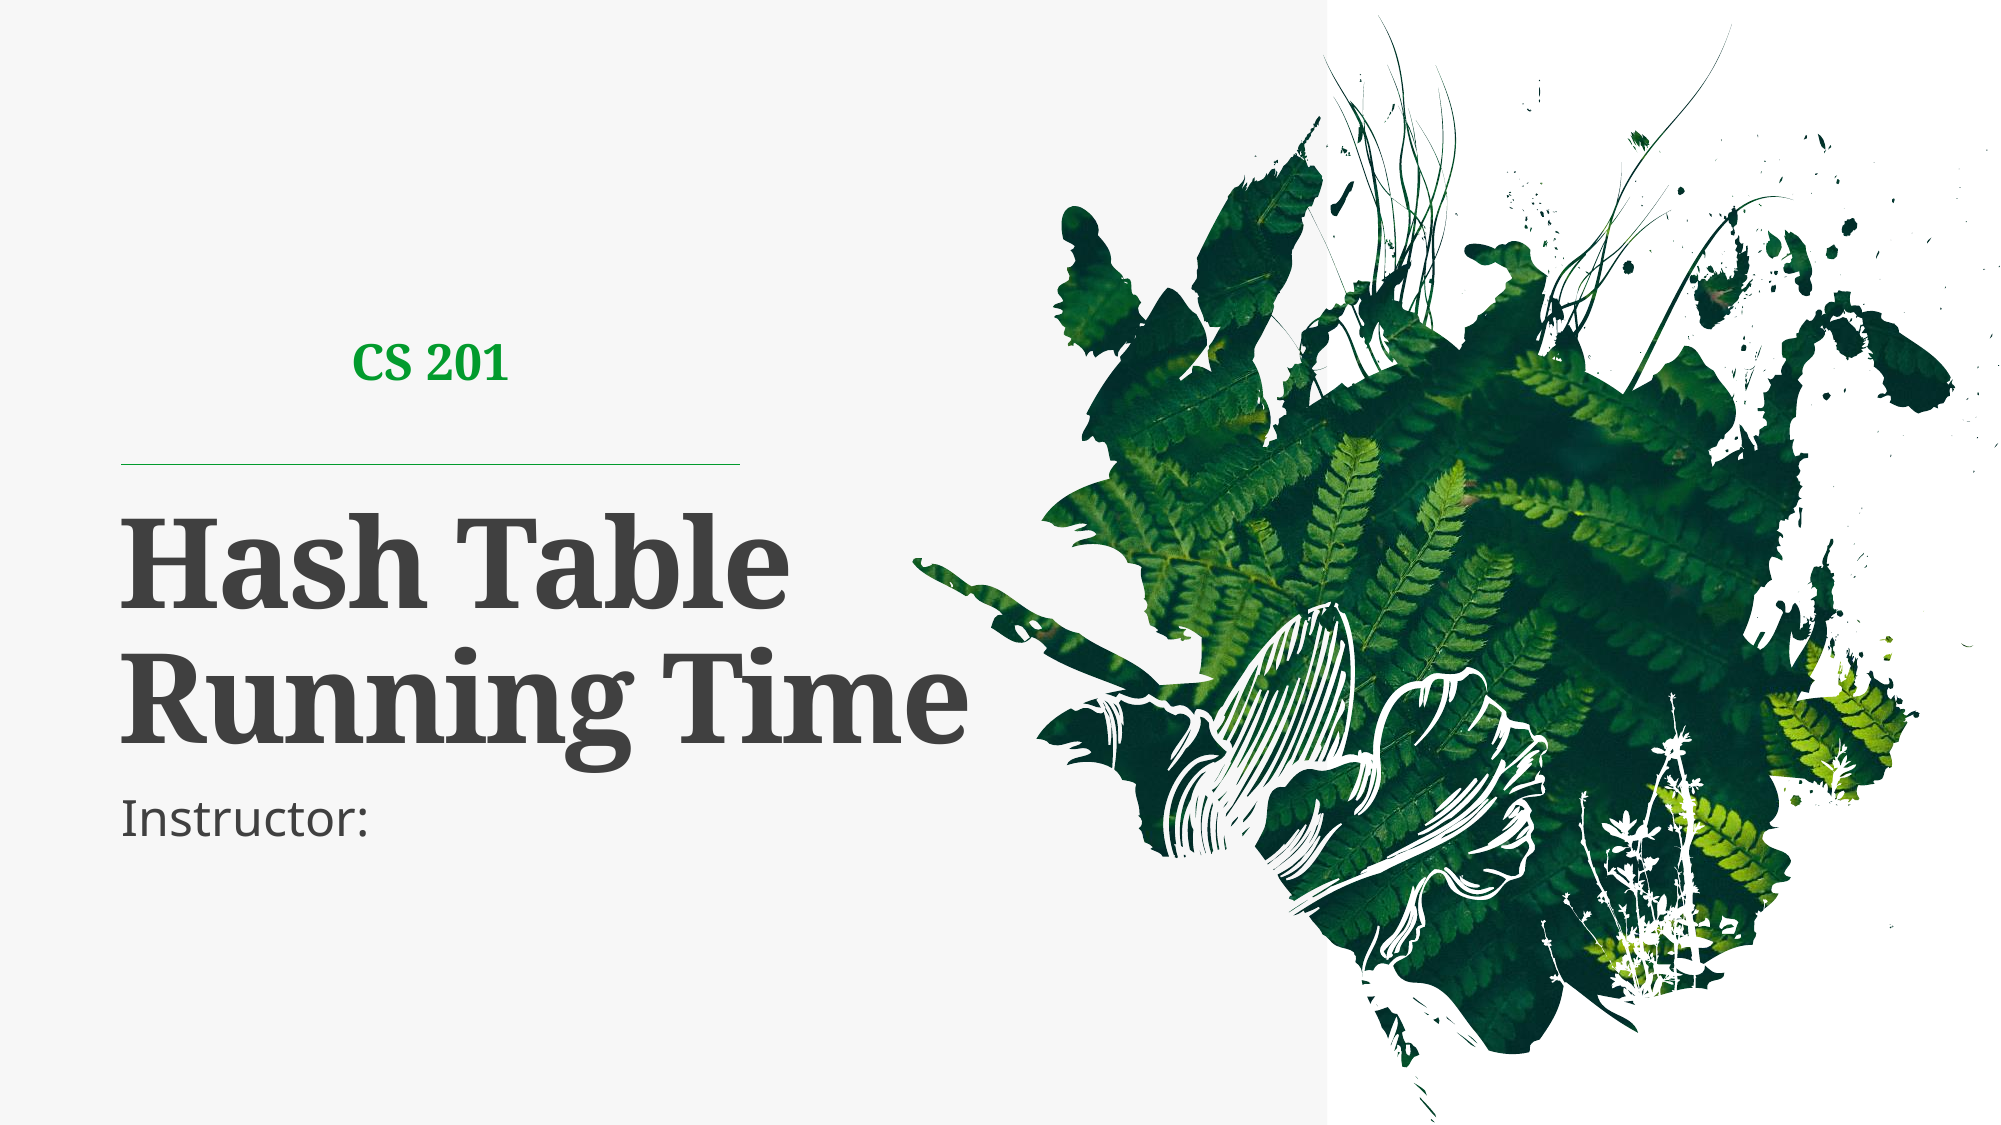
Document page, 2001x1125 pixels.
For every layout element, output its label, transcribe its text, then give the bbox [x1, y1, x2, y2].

picture [912, 15, 2000, 1123]
subtitle Instructor: [121, 793, 912, 957]
title Hash Table Running Time [0, 0, 1328, 1125]
text_box CS 201 [201, 352, 661, 399]
